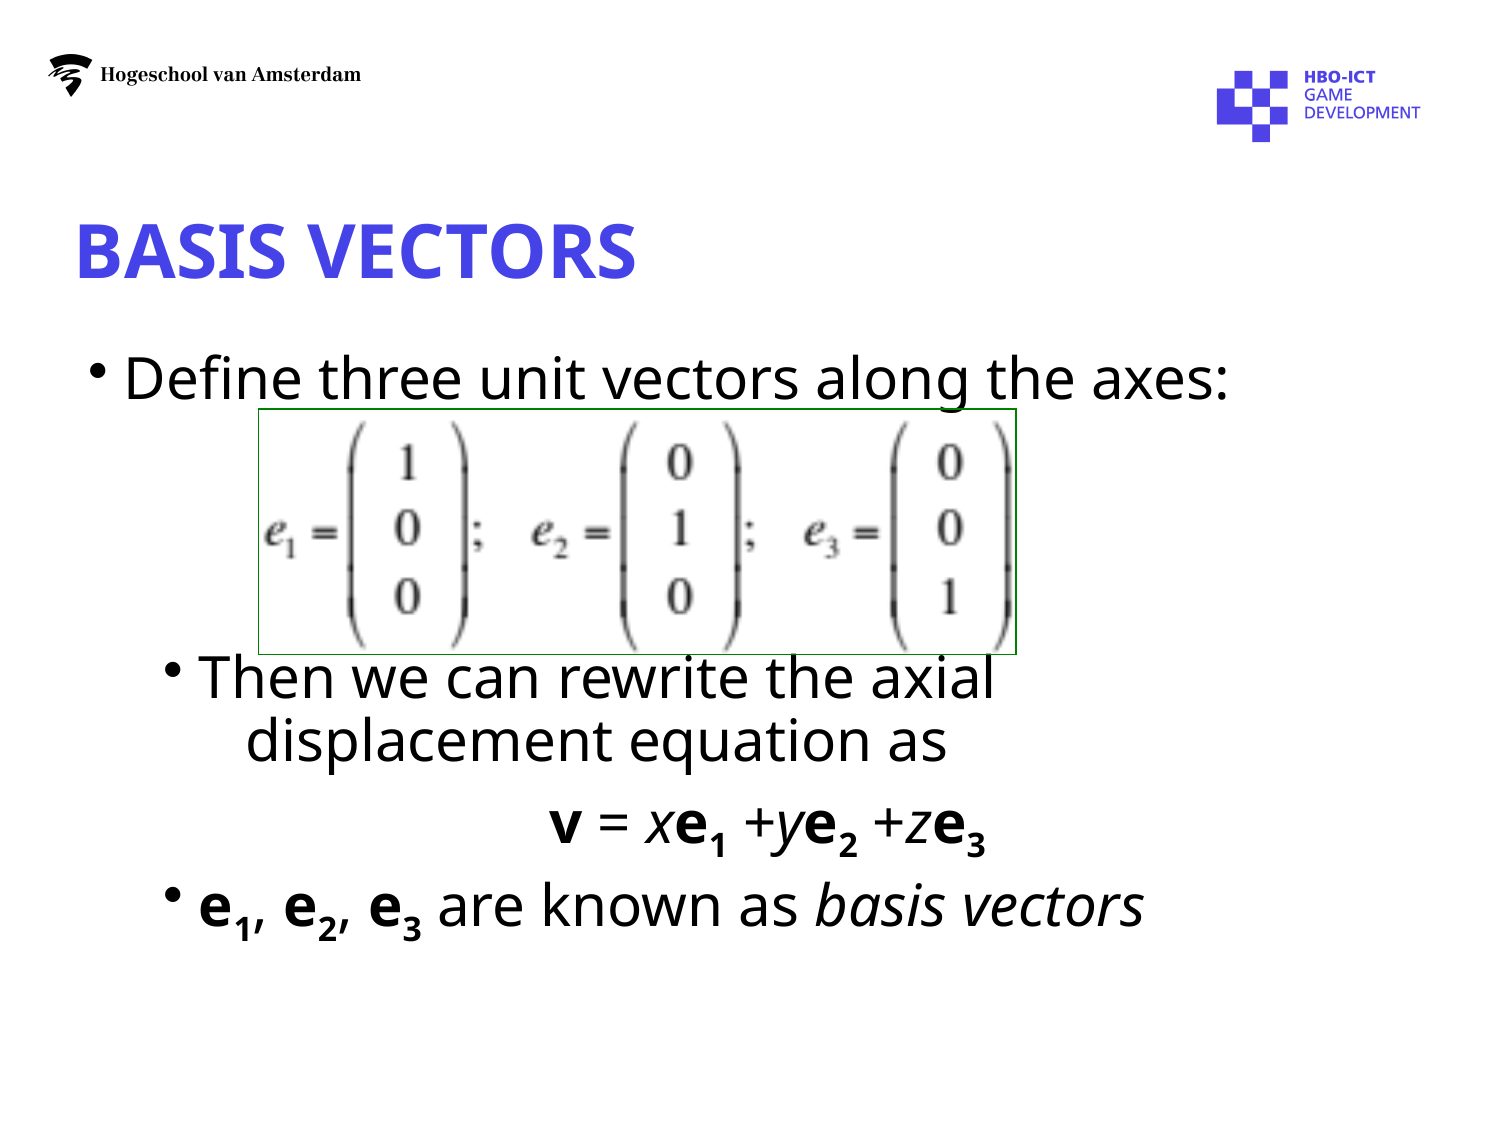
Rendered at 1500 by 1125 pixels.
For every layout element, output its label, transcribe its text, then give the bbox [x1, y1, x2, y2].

text_box Define three unit vectors along the axes: Then we can rewrite the axial displacement equation as v = xe1 +ye2 +ze3 e1, e2, e3 are known as basis vectors [73, 342, 1387, 1024]
picture [48, 54, 361, 97]
title Basis Vectors [59, 154, 1409, 343]
picture [1181, 35, 1447, 166]
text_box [258, 409, 1016, 655]
